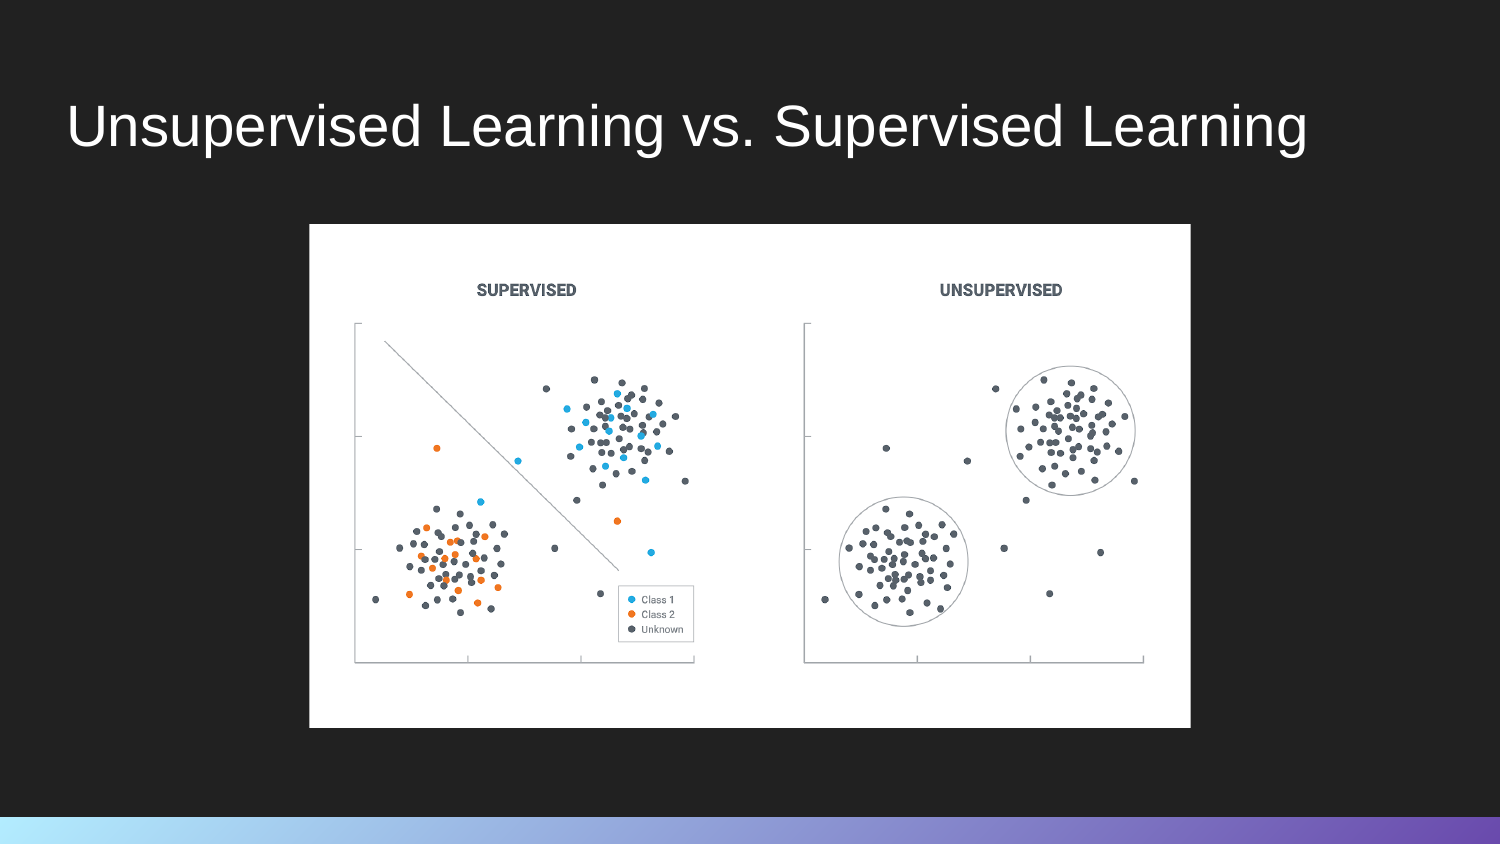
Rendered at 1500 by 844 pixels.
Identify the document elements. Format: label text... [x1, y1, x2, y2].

title Unsupervised Learning vs. Supervised Learning [51, 72, 1449, 167]
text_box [309, 224, 1191, 728]
